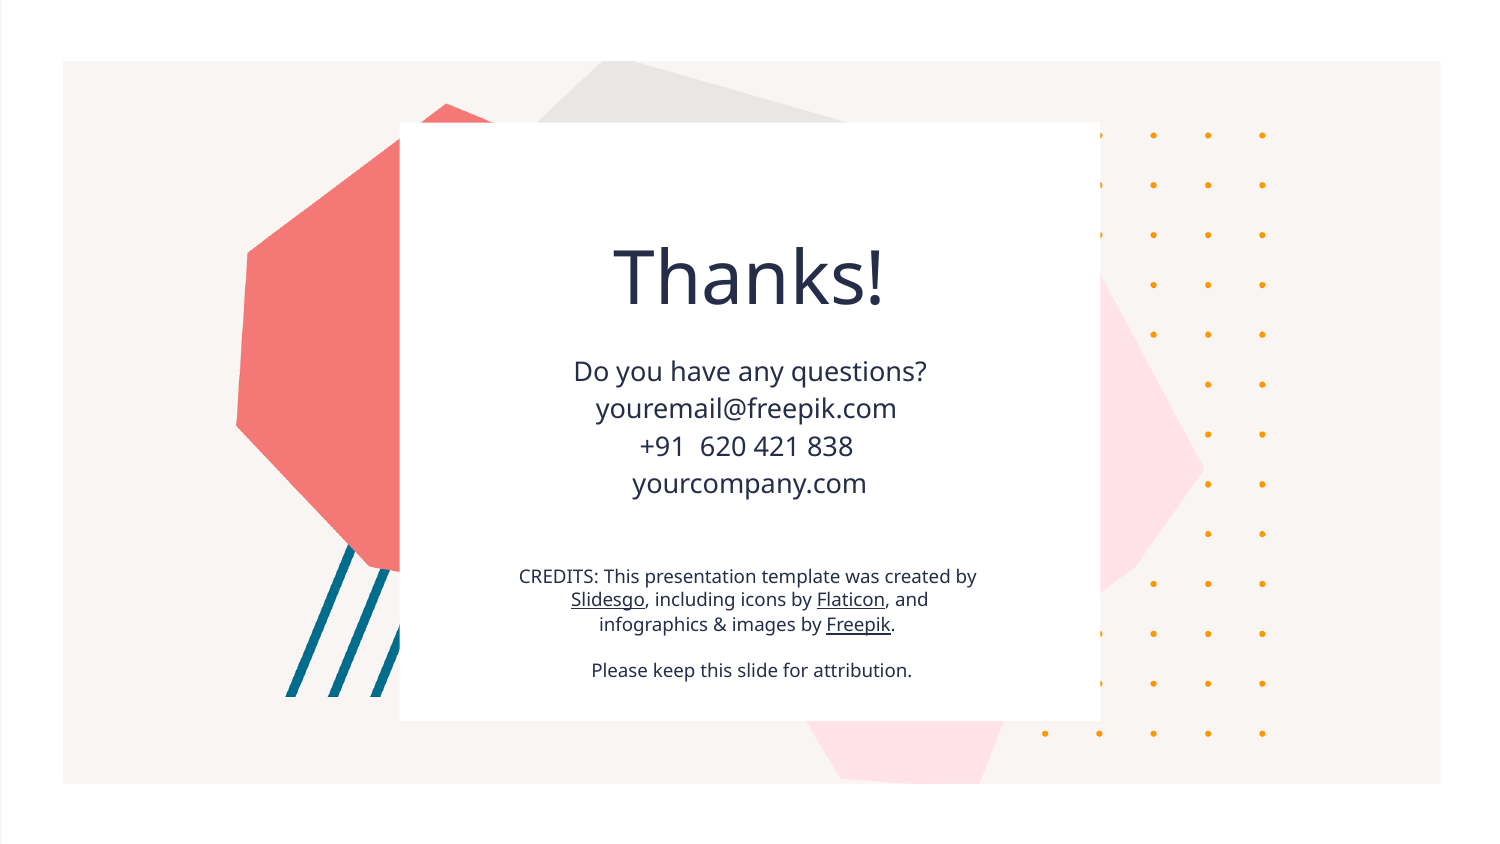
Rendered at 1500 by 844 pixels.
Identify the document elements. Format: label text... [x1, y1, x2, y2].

title Thanks! [475, 196, 1025, 334]
subtitle Do you have any questions? youremail@freepik.com +91 620 421 838 yourcompany.com [475, 334, 1025, 441]
picture [63, 62, 1440, 783]
text_box Please keep this slide for attribution. [552, 644, 951, 695]
